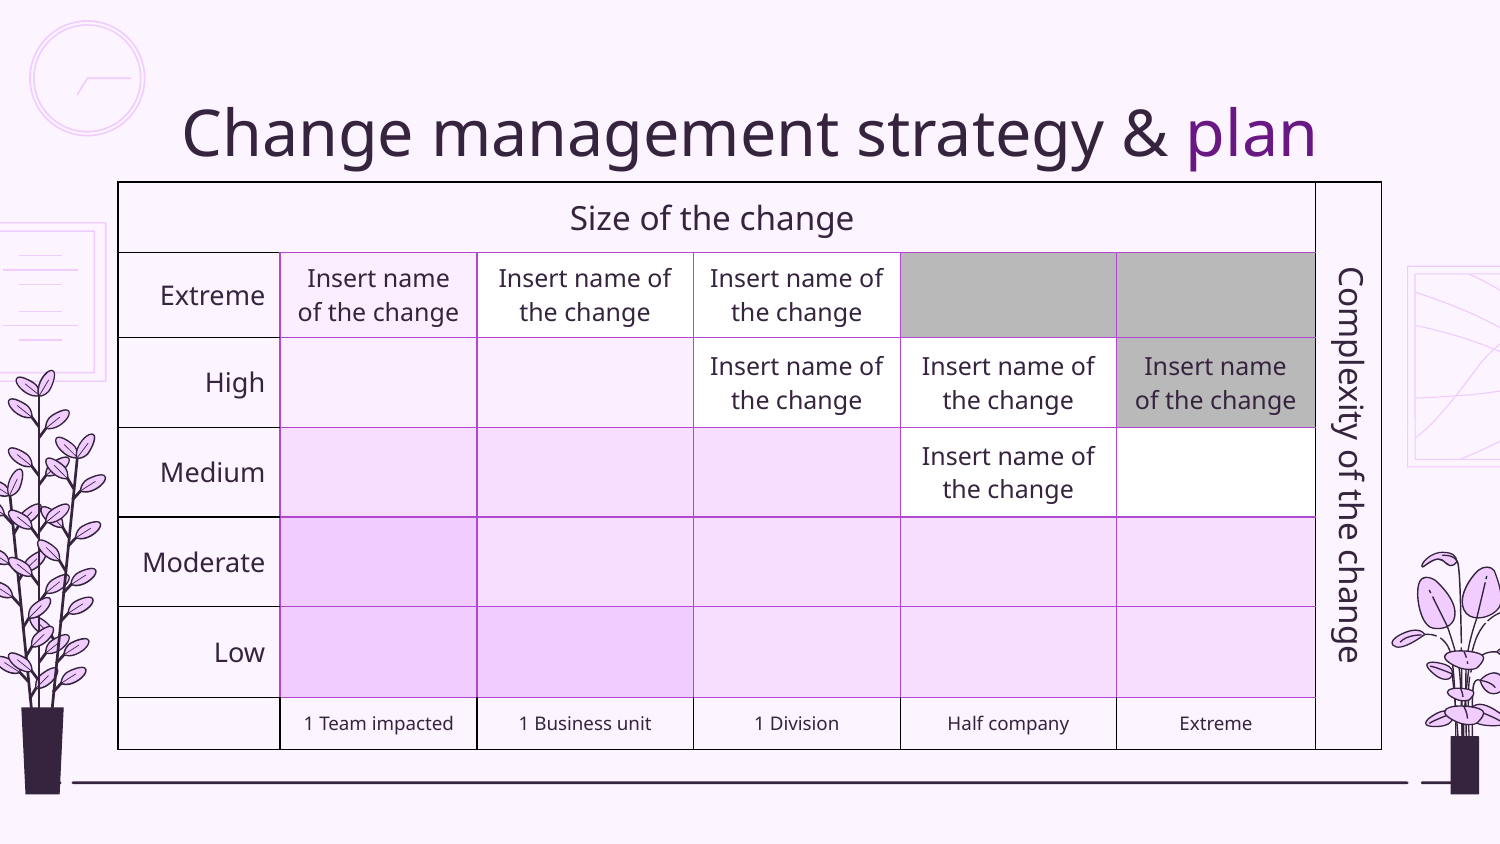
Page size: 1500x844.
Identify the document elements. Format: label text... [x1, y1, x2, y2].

title Change management strategy & plan [118, 76, 1382, 175]
table_cell Insert name of the change [694, 253, 900, 337]
table_cell Extreme [1117, 698, 1315, 749]
table_cell [478, 518, 693, 606]
table_cell Insert name of the change [901, 338, 1116, 427]
table_cell [694, 518, 900, 606]
table_cell Insert name of the change [281, 253, 476, 337]
table_cell [119, 698, 279, 749]
table_cell [281, 428, 476, 516]
table_header Size of the change [119, 183, 1315, 252]
table_cell [478, 338, 693, 427]
table_cell [694, 428, 900, 516]
table_cell [281, 607, 476, 697]
text_box Complexity of the change [1326, 198, 1379, 733]
table_cell 1 Team impacted [281, 698, 476, 749]
table_header [1316, 183, 1381, 749]
table_cell Insert name of the change [694, 338, 900, 427]
table_cell Half company [901, 698, 1116, 749]
table_cell 1 Business unit [478, 698, 693, 749]
table_cell [1117, 253, 1315, 337]
table_cell [694, 607, 900, 697]
table_cell [901, 607, 1116, 697]
table_cell [478, 607, 693, 697]
table_cell [1117, 607, 1315, 697]
table_cell Extreme [119, 253, 279, 337]
table_cell [1117, 428, 1315, 516]
table_cell [281, 518, 476, 606]
table_cell Insert name of the change [901, 428, 1116, 516]
table_cell Insert name of the change [478, 253, 693, 337]
table_cell Insert name of the change [1117, 338, 1315, 427]
table_cell [1117, 518, 1315, 606]
table_cell [478, 428, 693, 516]
table_cell 1 Division [694, 698, 900, 749]
table_cell [901, 253, 1116, 337]
table_cell High [119, 338, 279, 427]
table_cell [901, 518, 1116, 606]
table_cell Medium [119, 428, 279, 516]
table_cell Moderate [119, 518, 279, 606]
table_cell Low [119, 607, 279, 697]
table_cell [281, 338, 476, 427]
